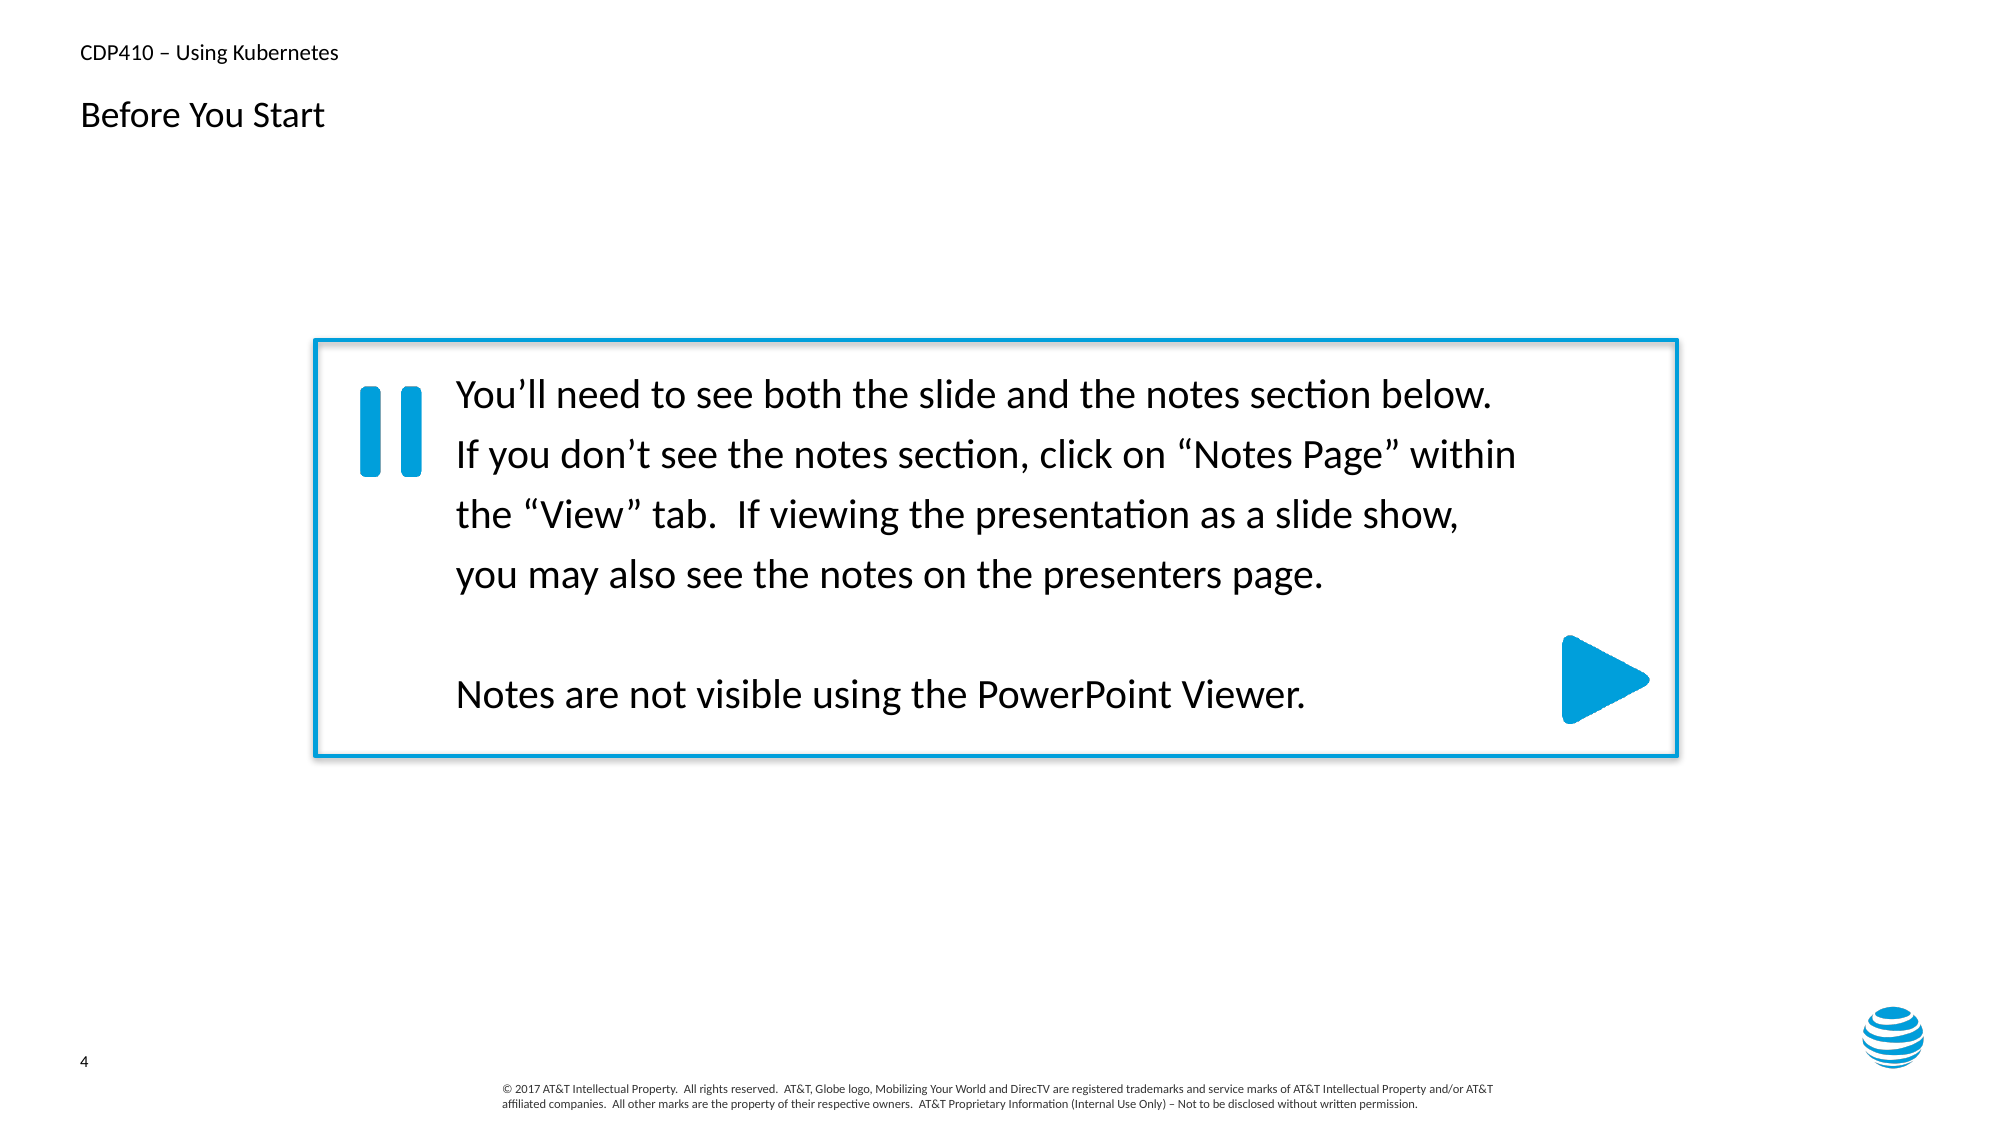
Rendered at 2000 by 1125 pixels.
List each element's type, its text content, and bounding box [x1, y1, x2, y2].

picture [319, 356, 466, 507]
text_box [314, 339, 1678, 757]
slide_number 4 [80, 1049, 129, 1087]
text_box You’ll need to see both the slide and the notes section below. If you don’t see the notes section, click on “Notes Page” within the “View” tab. If viewing the presentation as a slide show, you may also see the notes on the presenters page. Notes are not visible using the PowerPoint Viewer. [455, 356, 1521, 754]
title Before You Start [80, 85, 1920, 142]
picture [1531, 605, 1674, 753]
